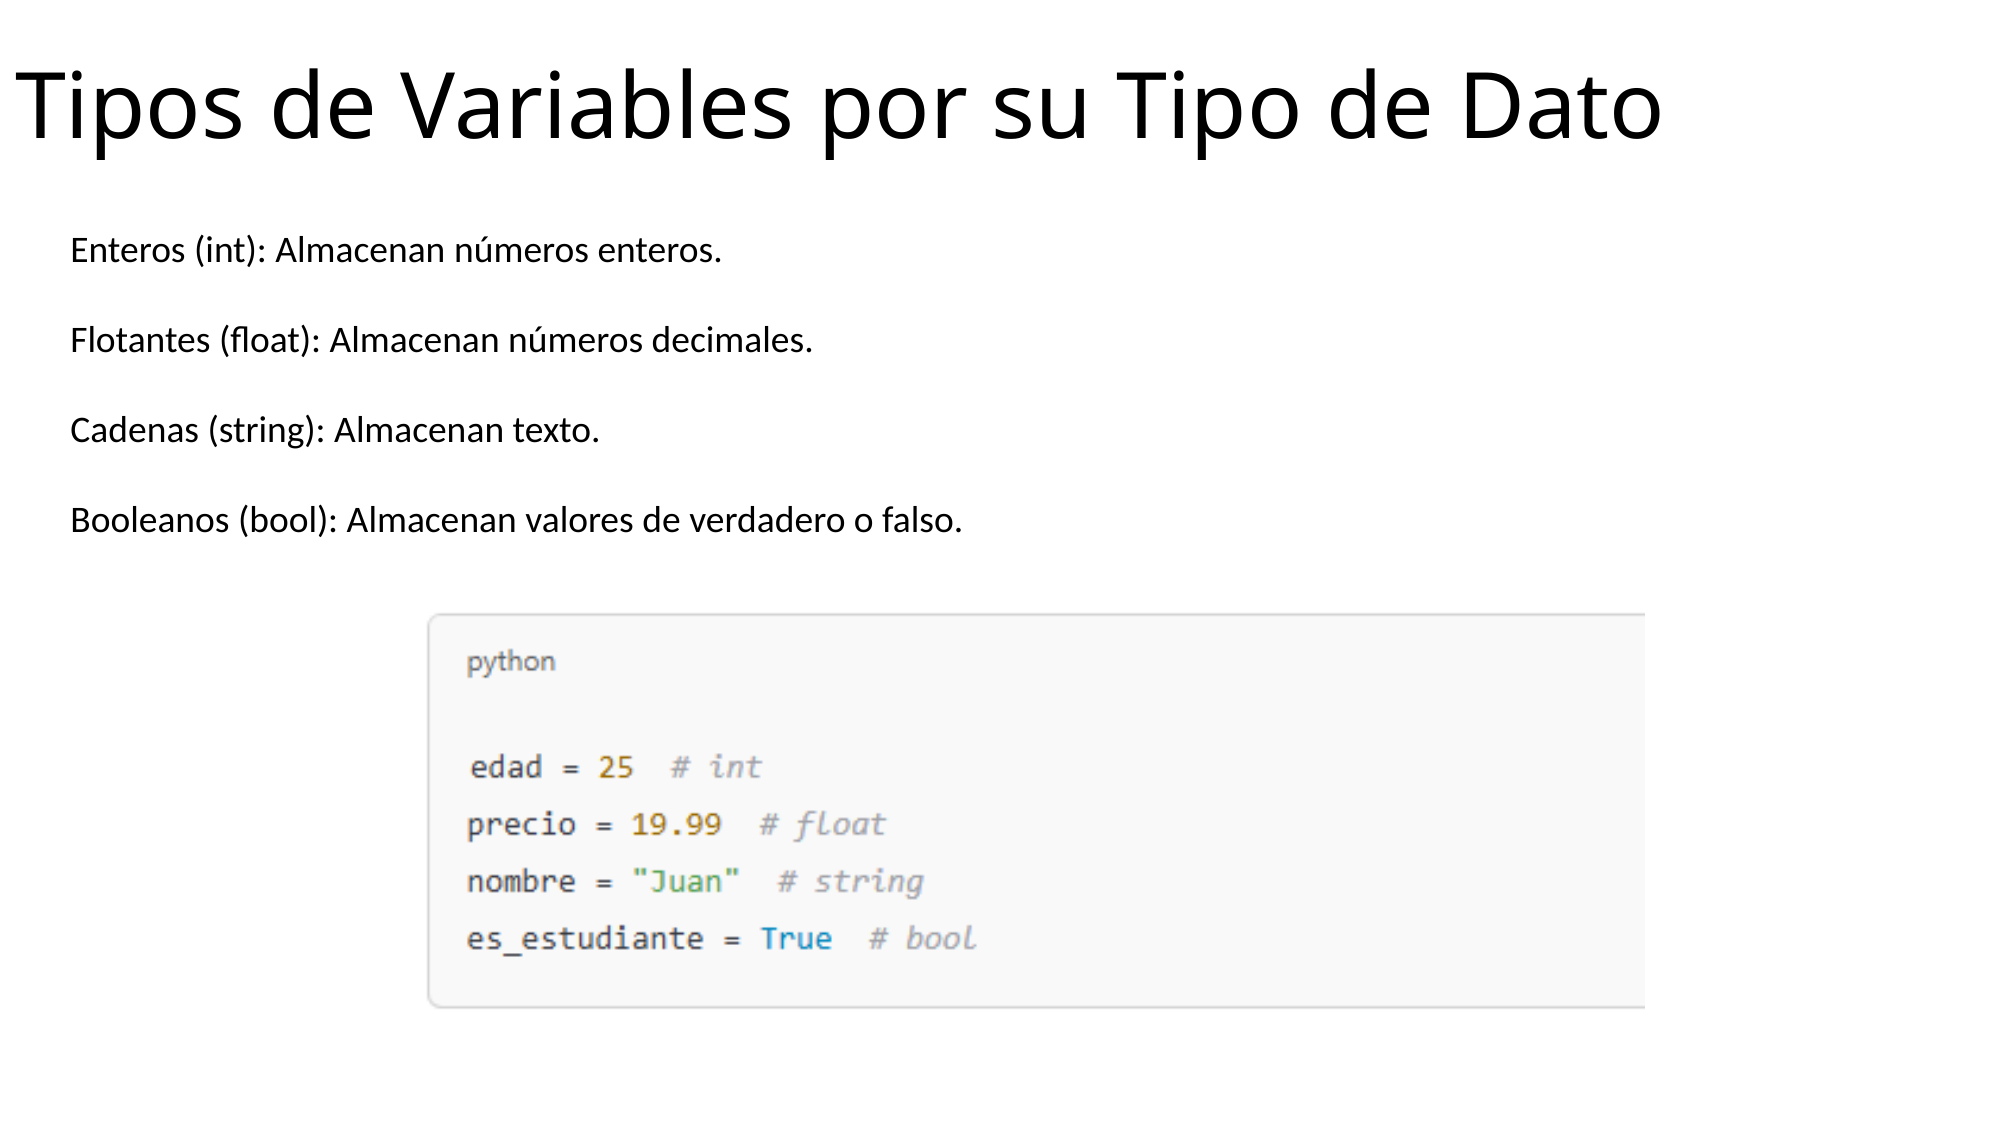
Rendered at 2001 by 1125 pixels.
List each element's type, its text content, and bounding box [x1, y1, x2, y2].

title Tipos de Variables por su Tipo de Dato [0, 0, 1725, 218]
picture [416, 595, 1645, 1014]
text_box Enteros (int): Almacenan números enteros. Flotantes (float): Almacenan números decimales. Cadenas (string): Almacenan texto. Booleanos (bool): Almacenan valores de verdadero o falso. [55, 217, 1938, 548]
